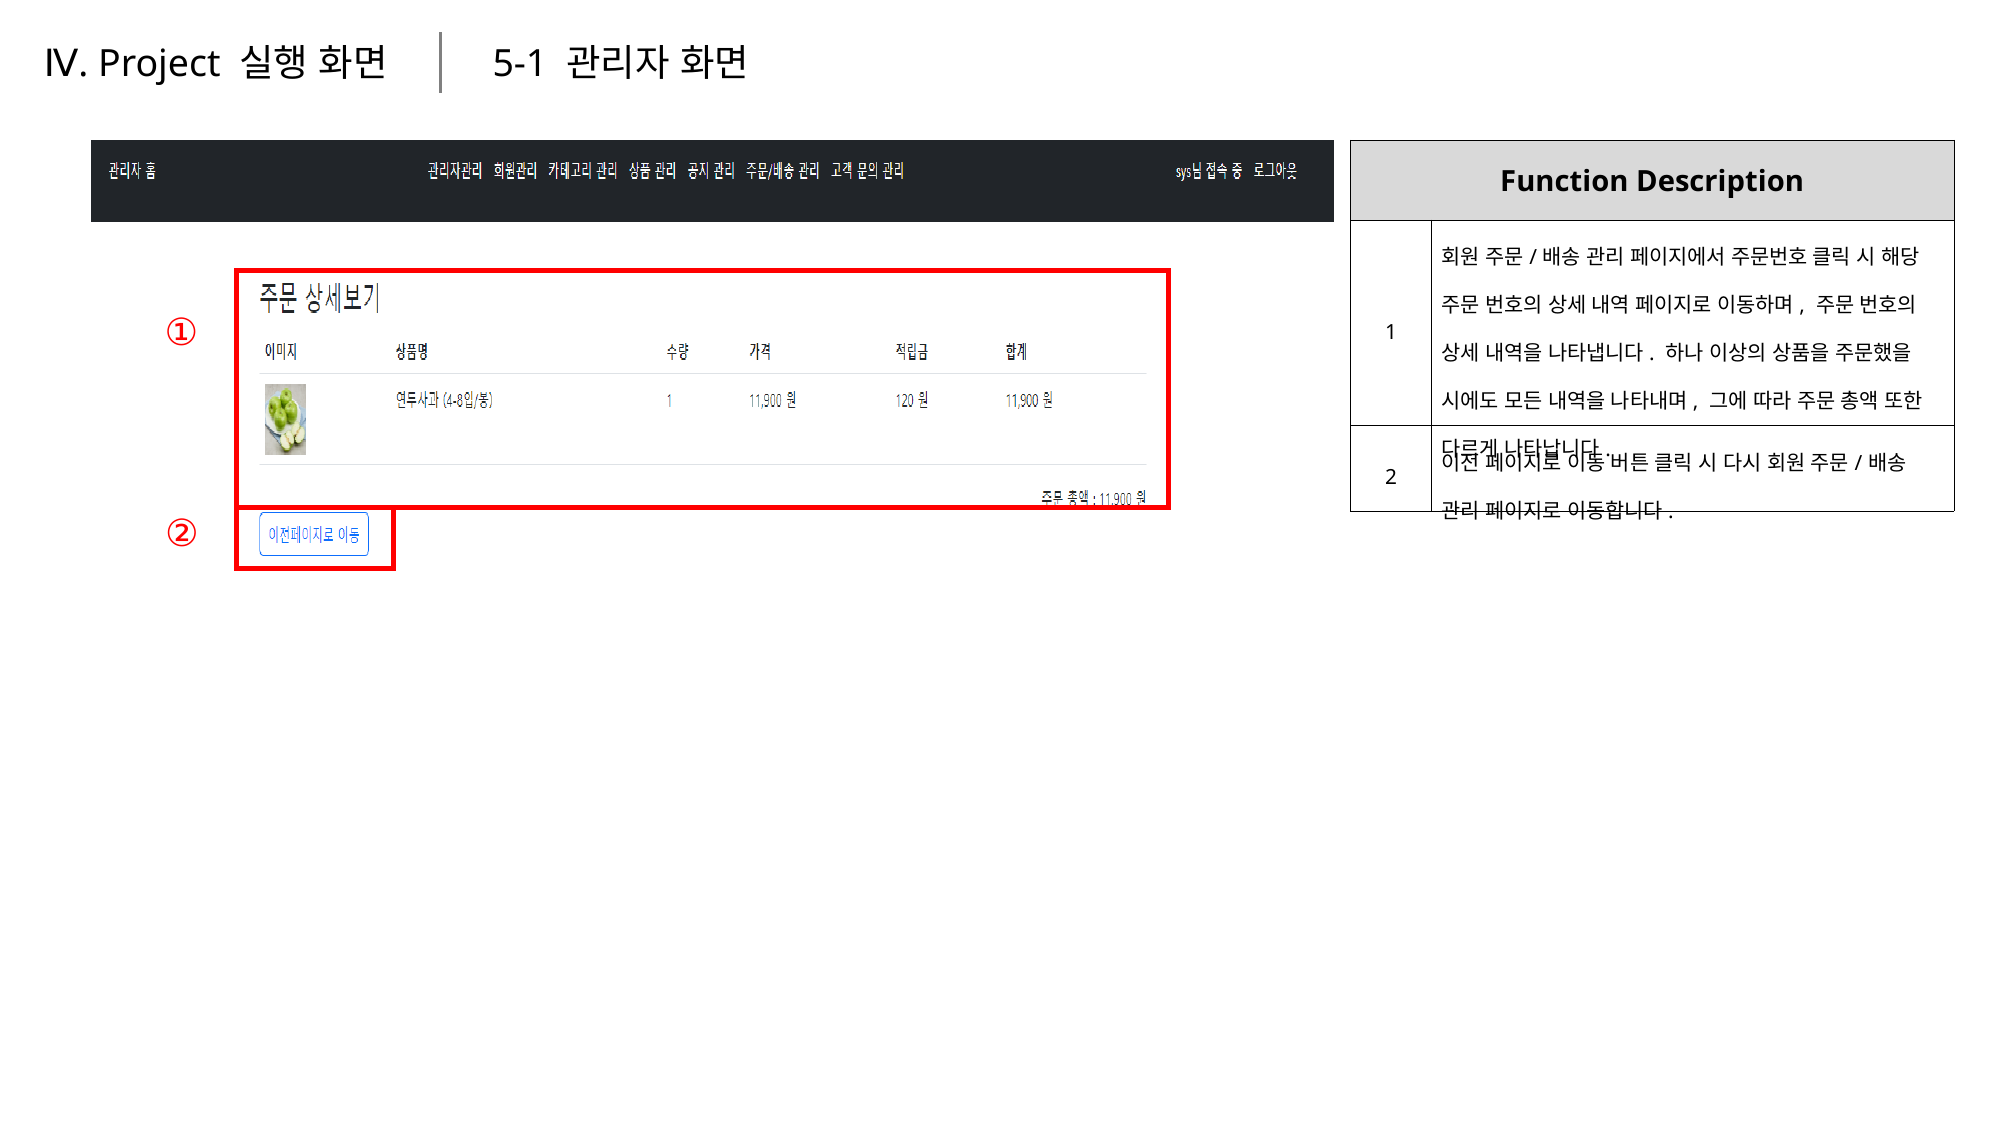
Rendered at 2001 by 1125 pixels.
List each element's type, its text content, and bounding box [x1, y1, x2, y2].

table_cell 2 [1351, 426, 1431, 511]
text_box Ⅳ. Project 실행 화면 [28, 32, 438, 92]
text_box 5-1 관리자 화면 [477, 32, 764, 92]
table_cell 이전 페이지로 이동 버튼 클릭 시 다시 회원 주문/배송 관리 페이지로 이동합니다. [1432, 426, 1954, 511]
picture [91, 140, 1334, 609]
table_cell 1 [1351, 221, 1431, 425]
table_cell 회원 주문/배송 관리 페이지에서 주문번호 클릭 시 해당 주문 번호의 상세 내역 페이지로 이동하며, 주문 번호의 상세 내역을 나타냅니다. 하나 이상의 상품을 주문했을 시에도 모든 내역을 나타내며, 그에 따라 주문 총액 또한 다르게 나타납니다. [1432, 221, 1954, 425]
table_header Function Description [1351, 141, 1954, 220]
